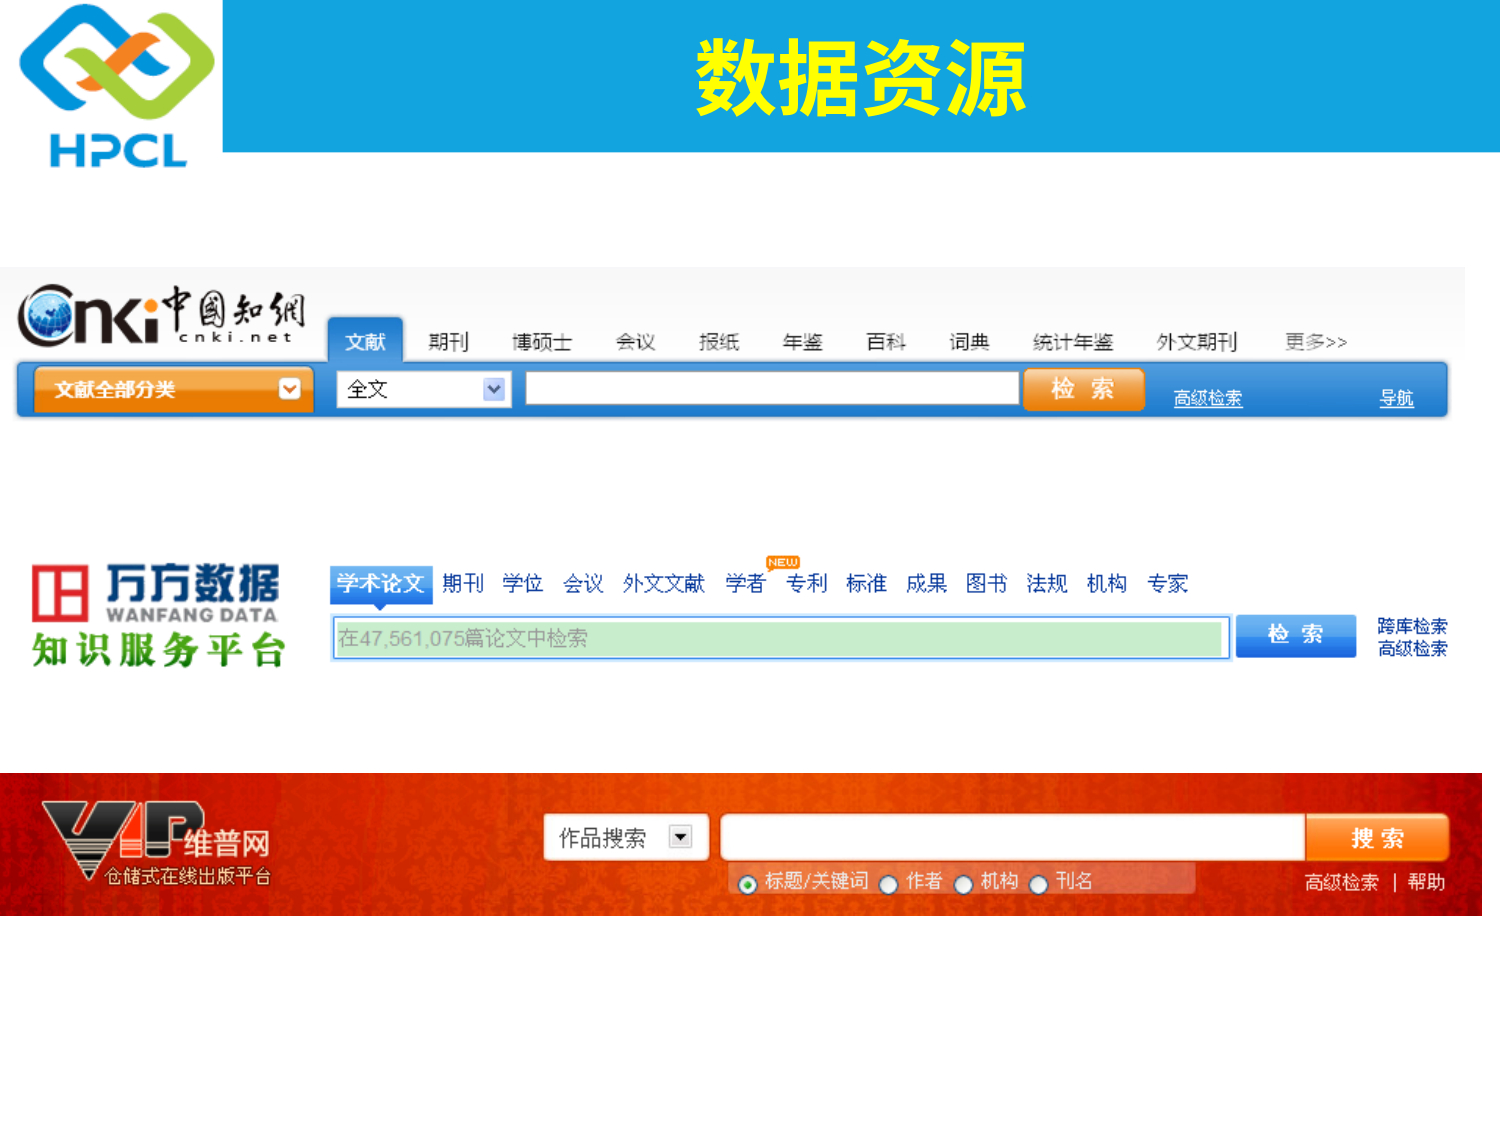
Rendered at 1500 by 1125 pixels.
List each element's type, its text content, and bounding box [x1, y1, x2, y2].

picture [0, 773, 1482, 916]
picture [0, 266, 1466, 430]
picture [0, 550, 1477, 684]
picture [11, 0, 223, 176]
title 数据资源 [222, 0, 1500, 153]
